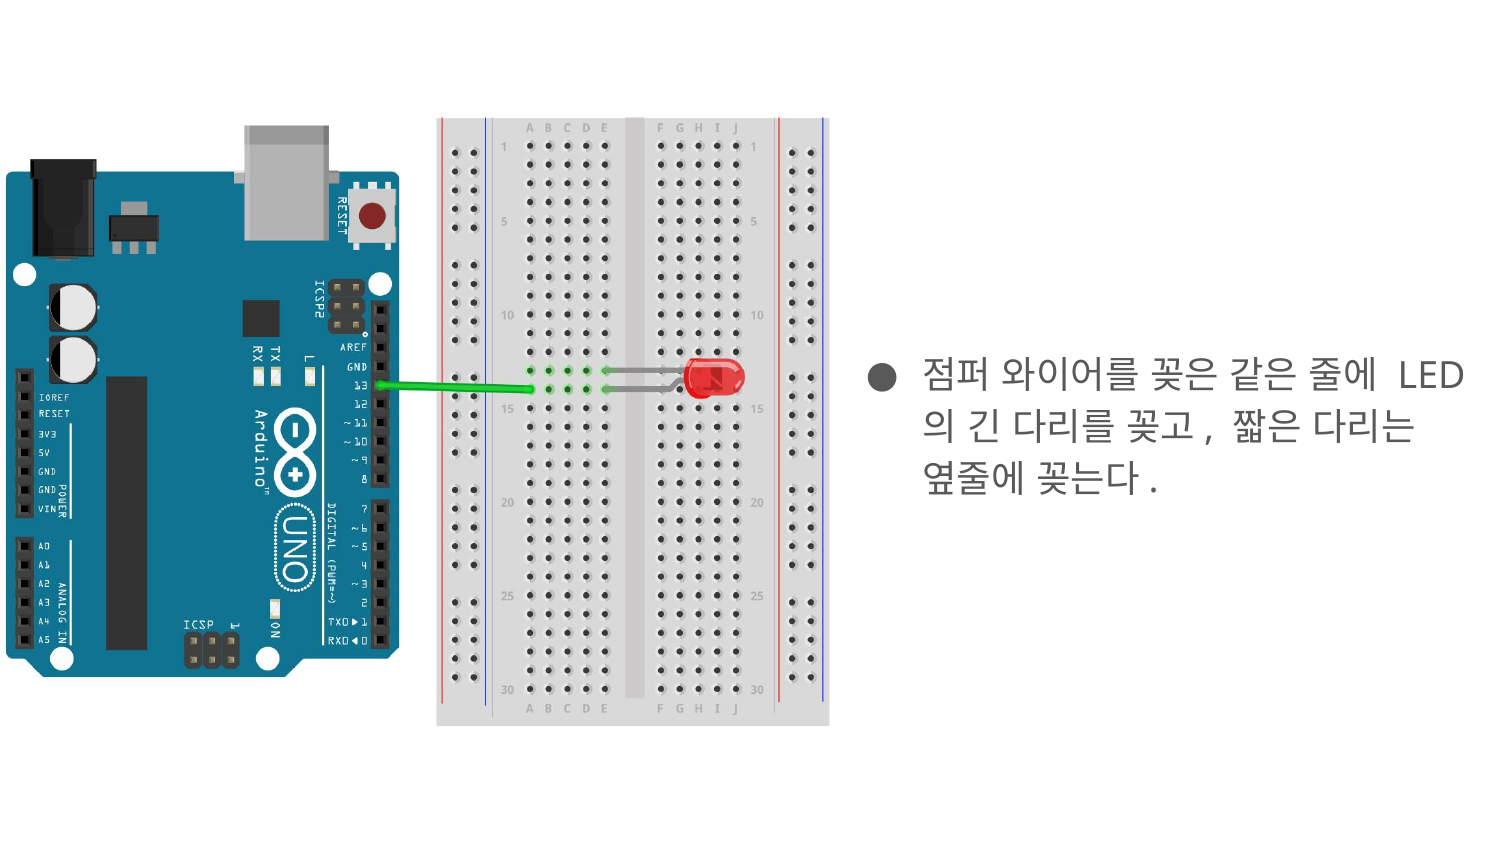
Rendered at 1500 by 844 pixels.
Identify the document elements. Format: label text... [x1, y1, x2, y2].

list 점퍼 와이어를 꽂은 같은 줄에 LED의 긴 다리를 꽂고, 짧은 다리는 옆줄에 꽂는다. [832, 0, 1500, 844]
picture [0, 112, 833, 732]
